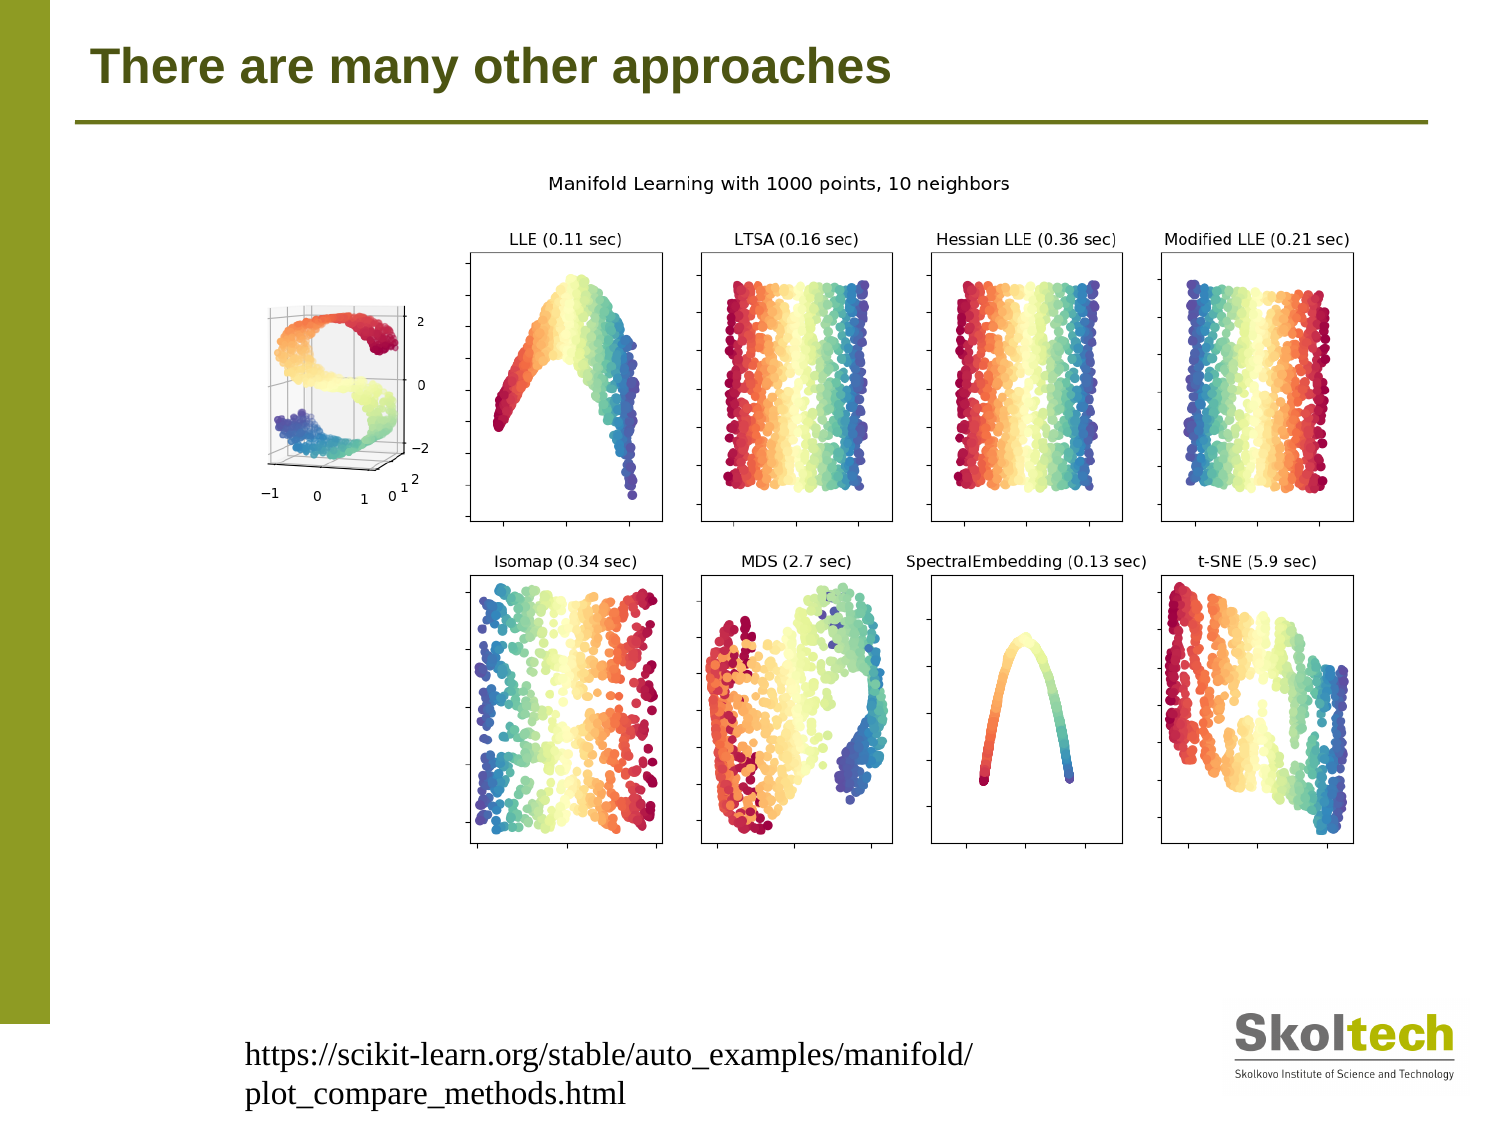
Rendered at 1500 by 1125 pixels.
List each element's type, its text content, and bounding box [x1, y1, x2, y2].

text_box There are many other approaches [74, 5, 1425, 122]
picture [60, 160, 1496, 927]
text_box https://scikit-learn.org/stable/auto_examples/manifold/plot_compare_methods.html [229, 1024, 1270, 1120]
picture [1222, 998, 1470, 1096]
